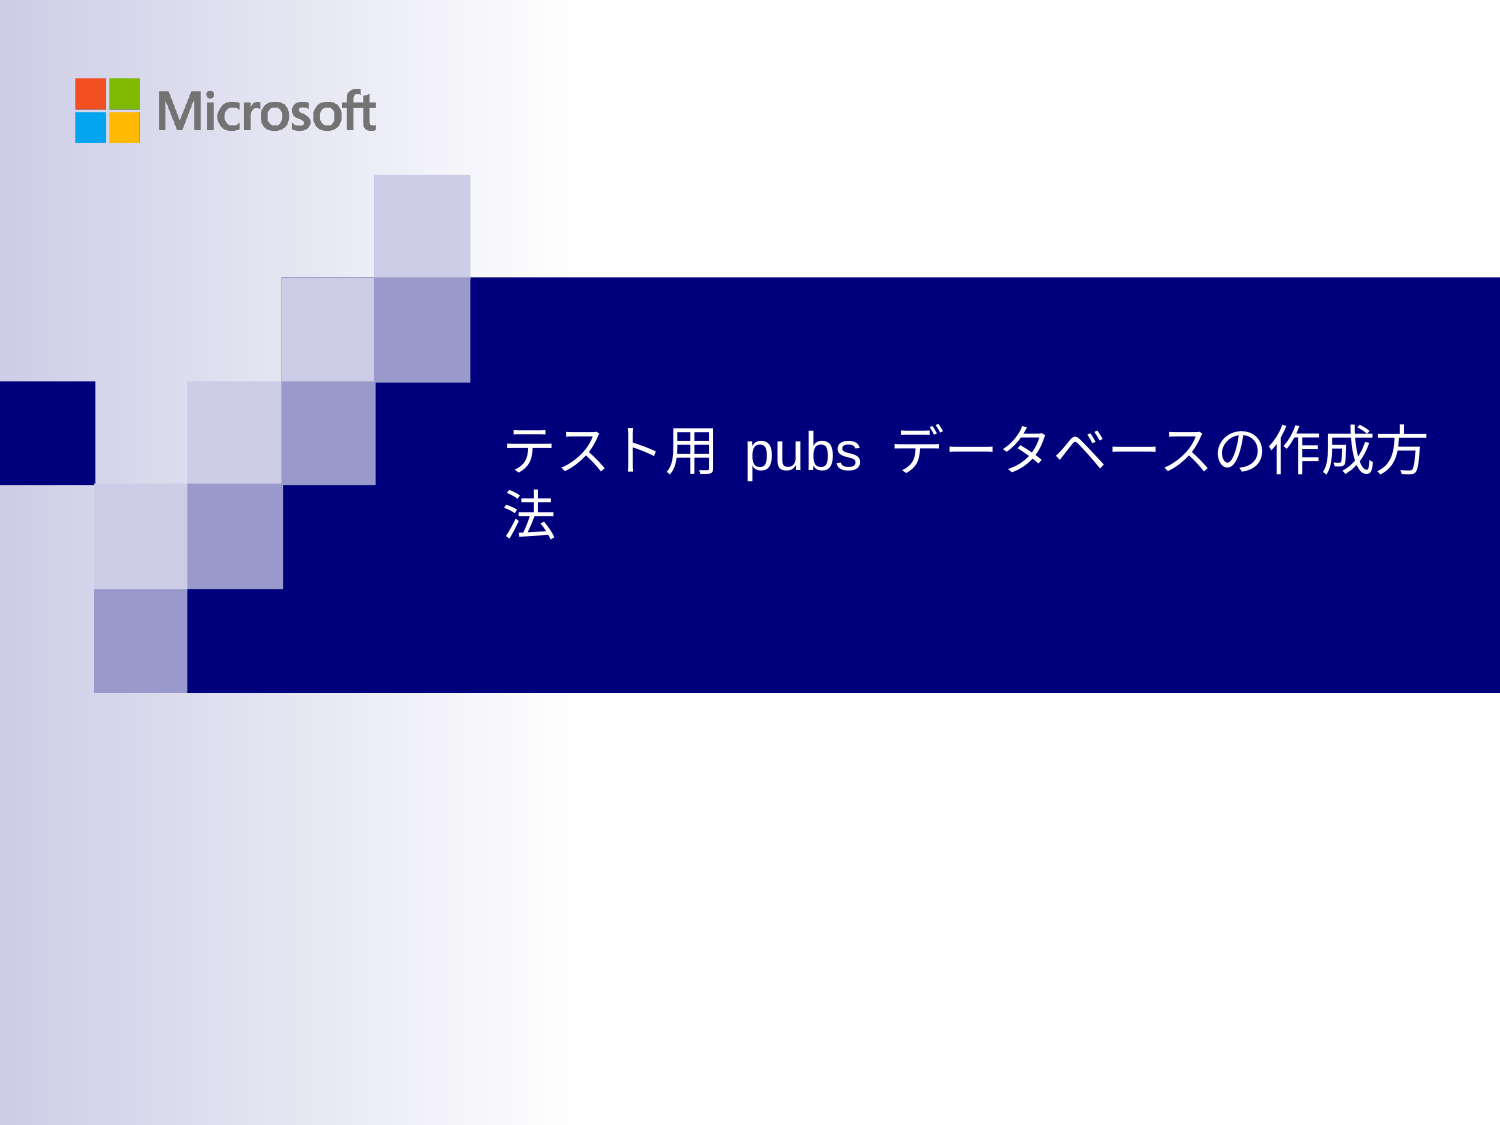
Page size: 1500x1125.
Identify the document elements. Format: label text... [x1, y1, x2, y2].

title テスト用 pubs データベースの作成方法 [487, 299, 1475, 663]
picture [75, 78, 376, 143]
